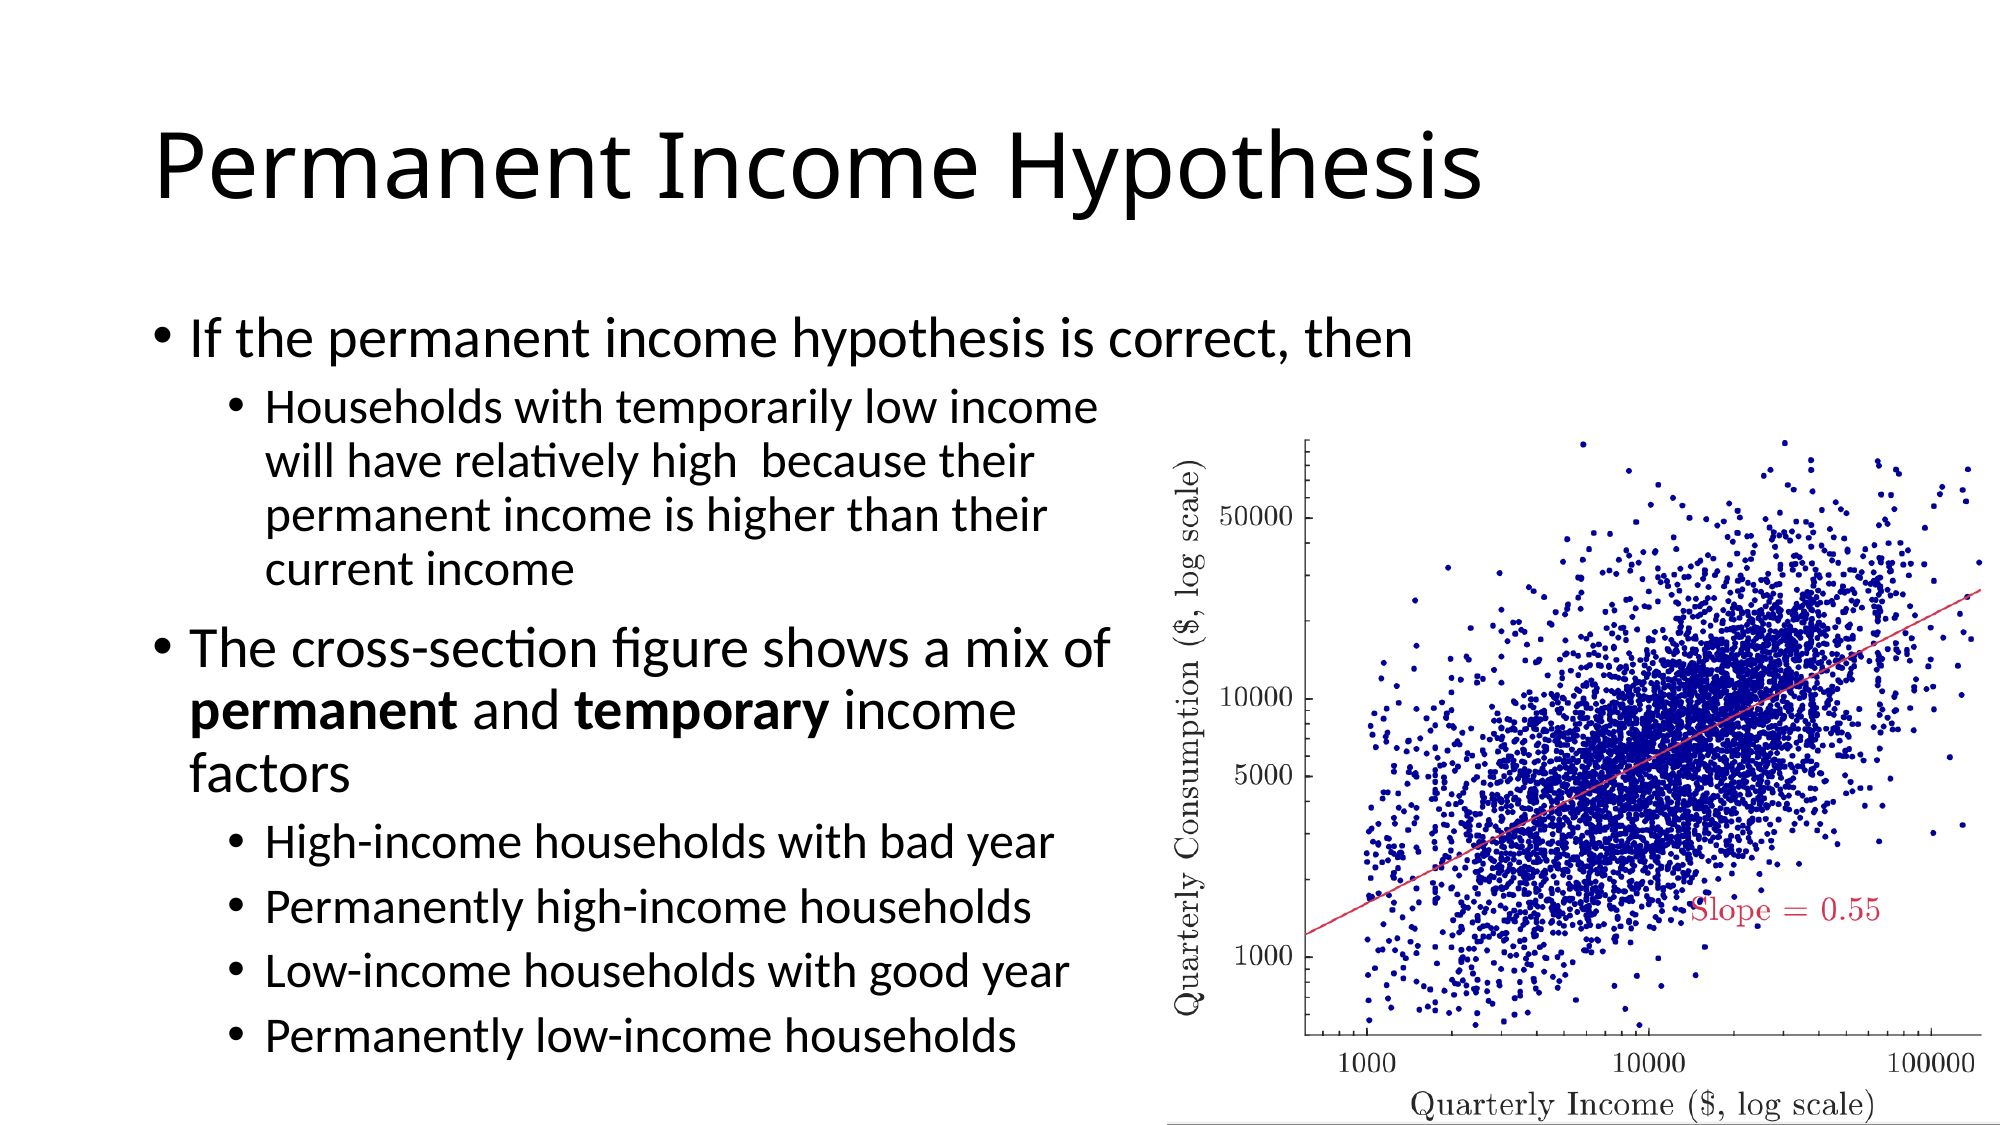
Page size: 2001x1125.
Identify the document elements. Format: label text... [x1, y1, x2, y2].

title Permanent Income Hypothesis [137, 59, 1863, 278]
picture [1167, 376, 2000, 1125]
